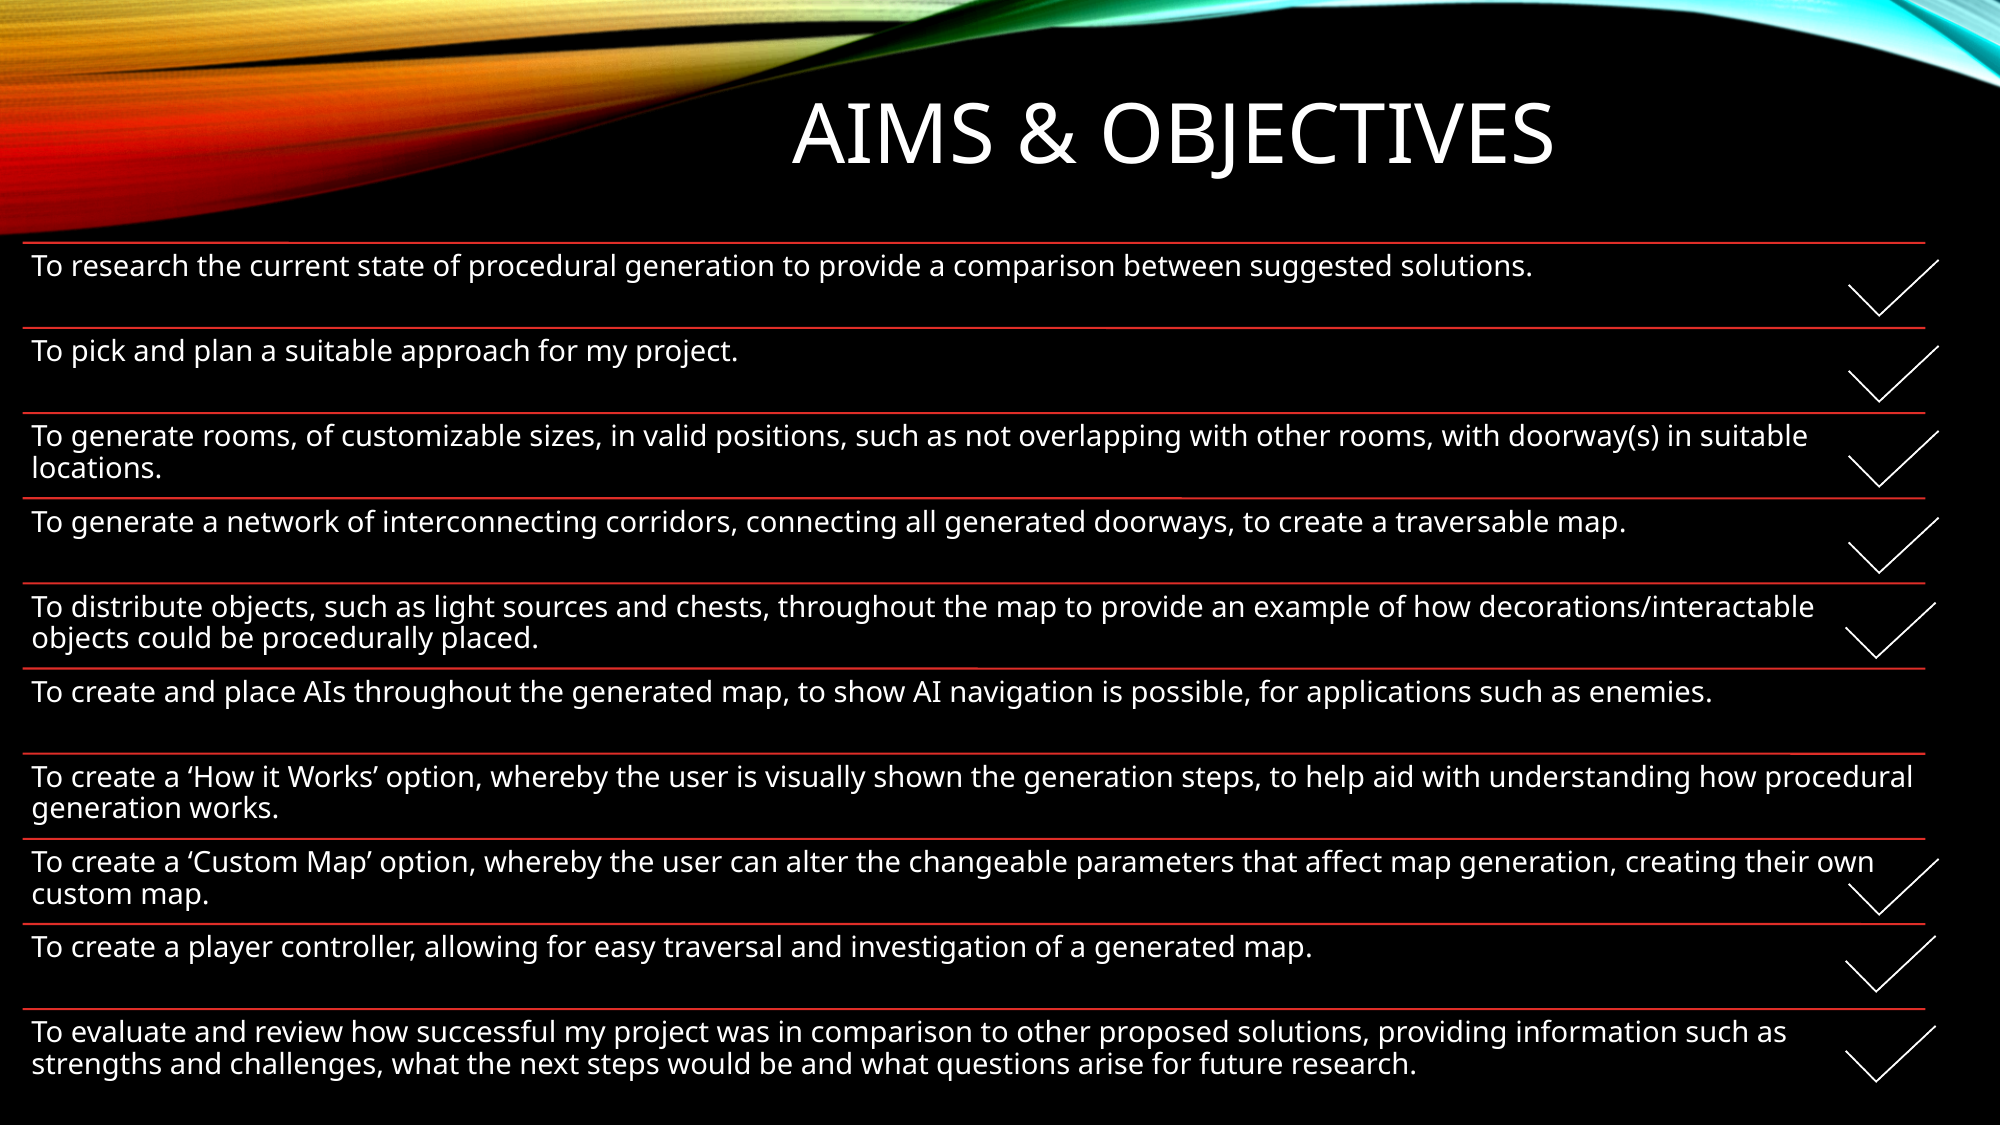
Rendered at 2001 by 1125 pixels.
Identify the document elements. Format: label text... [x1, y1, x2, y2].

picture [0, 0, 2000, 237]
picture [1838, 837, 1946, 1108]
picture [1838, 238, 1946, 685]
title Aims & objectives [468, 30, 1881, 241]
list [22, 242, 1926, 1095]
